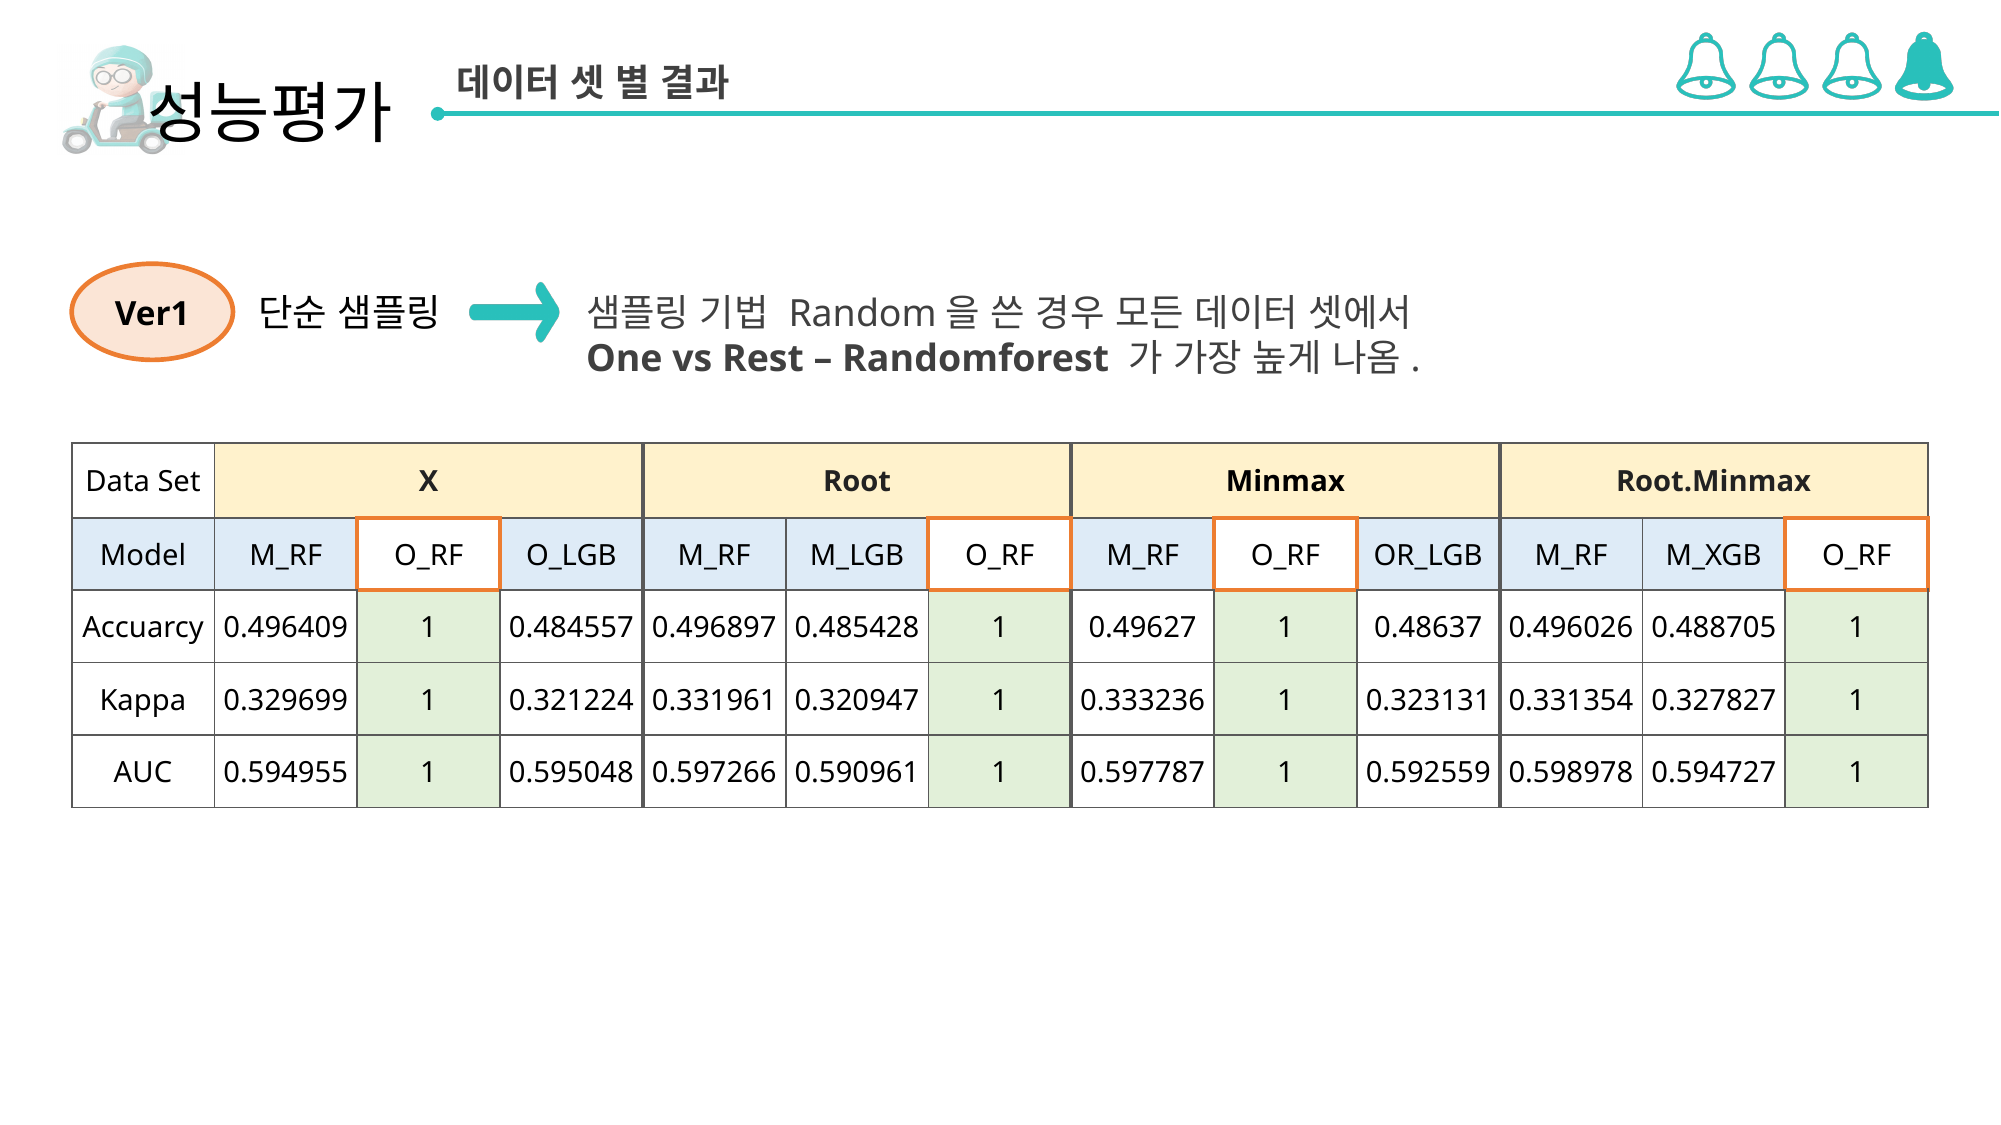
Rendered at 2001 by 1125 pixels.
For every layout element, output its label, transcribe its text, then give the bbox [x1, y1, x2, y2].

table_cell 0.488705 [1643, 591, 1784, 662]
table_cell 1 [1215, 663, 1356, 734]
table_cell 1 [929, 663, 1069, 734]
table_cell M_RF [645, 519, 785, 589]
table_cell O_RF [930, 520, 1069, 588]
table_cell 1 [1215, 736, 1356, 807]
table_cell 0.485428 [787, 591, 928, 662]
table_cell M_XGB [1643, 519, 1783, 589]
table_cell 0.321224 [501, 663, 641, 734]
table_cell M_RF [1502, 519, 1642, 589]
table_cell 0.48637 [1358, 591, 1498, 662]
table_cell M_LGB [787, 519, 926, 589]
table_cell 0.333236 [1073, 663, 1213, 734]
table_cell 0.323131 [1358, 663, 1498, 734]
table_cell 1 [929, 736, 1069, 807]
table_cell O_RF [359, 520, 498, 588]
table_cell 1 [358, 592, 499, 662]
table_cell 0.594955 [215, 736, 356, 807]
table_cell OR_LGB [1359, 519, 1498, 589]
table_cell 1 [1786, 736, 1927, 807]
table_cell M_RF [215, 519, 355, 589]
table_cell 0.49627 [1073, 591, 1213, 662]
table_cell 1 [358, 663, 499, 734]
table_cell 0.329699 [215, 663, 356, 734]
table_cell 0.592559 [1358, 736, 1498, 807]
table_cell 0.327827 [1643, 663, 1784, 734]
table_cell Accuarcy [73, 591, 214, 662]
table_cell 0.331961 [645, 663, 785, 734]
table_cell 1 [1786, 592, 1927, 662]
table_cell 1 [1786, 663, 1927, 734]
table_cell 0.331354 [1502, 663, 1642, 734]
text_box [57, 26, 2000, 165]
table_cell O_LGB [502, 519, 641, 589]
table_header Root.Minmax [1502, 444, 1927, 517]
table_cell 0.496897 [645, 591, 785, 662]
table_cell 0.597266 [645, 736, 785, 807]
table_header Root [645, 444, 1069, 517]
table_header Data Set [73, 444, 214, 517]
table_cell 0.484557 [501, 591, 641, 662]
table_cell 0.496409 [215, 591, 356, 662]
table_cell 0.597787 [1073, 736, 1213, 807]
table_cell Kappa [73, 663, 214, 734]
table_cell 0.595048 [501, 736, 641, 807]
table_cell 0.598978 [1502, 736, 1642, 807]
table_cell 0.320947 [787, 663, 928, 734]
table_cell 1 [1215, 592, 1356, 662]
table_cell 1 [358, 736, 499, 807]
table_cell 1 [929, 592, 1069, 662]
table_header Minmax [1073, 444, 1498, 517]
table_cell 0.590961 [787, 736, 928, 807]
table_cell 0.594727 [1643, 736, 1784, 807]
table_cell O_RF [1787, 520, 1926, 588]
text_box 단순 샘플링 [243, 281, 438, 342]
picture [438, 237, 590, 388]
table_cell AUC [73, 736, 214, 807]
text_box Ver1 [70, 262, 235, 361]
table_cell 0.496026 [1502, 591, 1642, 662]
text_box 샘플링 기법 Random을 쓴 경우 모든 데이터 셋에서 One vs Rest – Randomforest 가 가장 높게 나옴. [571, 281, 1775, 387]
table_header X [215, 444, 641, 517]
table_cell Model [73, 519, 214, 589]
table_cell O_RF [1216, 520, 1355, 588]
table_cell M_RF [1073, 519, 1212, 589]
